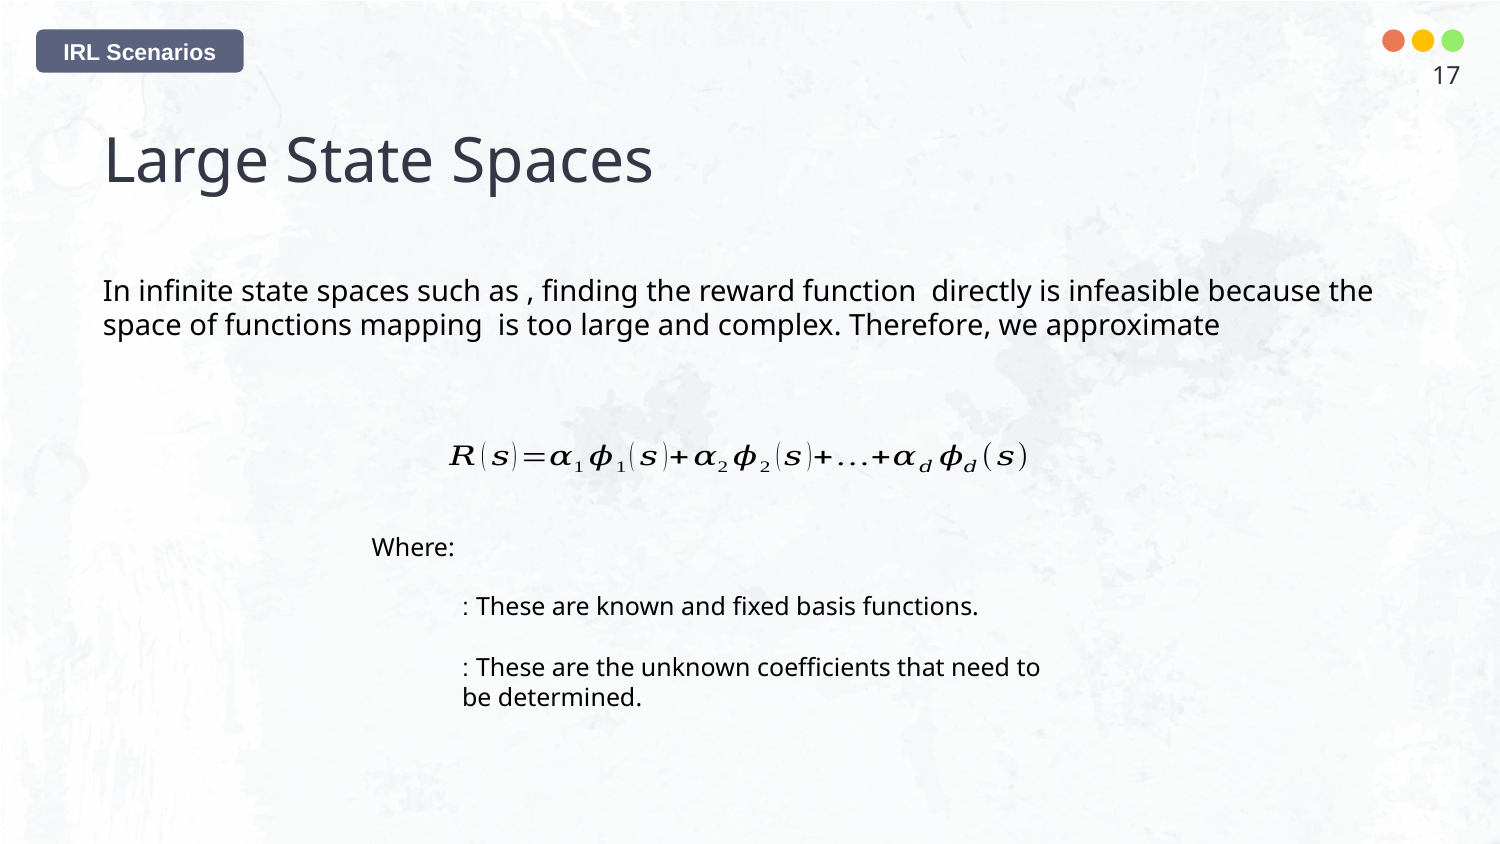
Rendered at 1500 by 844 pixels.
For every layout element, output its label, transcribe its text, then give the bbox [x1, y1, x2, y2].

picture [2, 2, 1500, 844]
text_box [1441, 29, 1464, 51]
text_box IRL Scenarios [33, 27, 246, 75]
title Large State Spaces [88, 93, 1354, 210]
text_box Where: [356, 523, 487, 569]
text_box [1382, 29, 1405, 51]
text_box 17 [1025, 51, 1476, 112]
text_box [1411, 29, 1435, 51]
